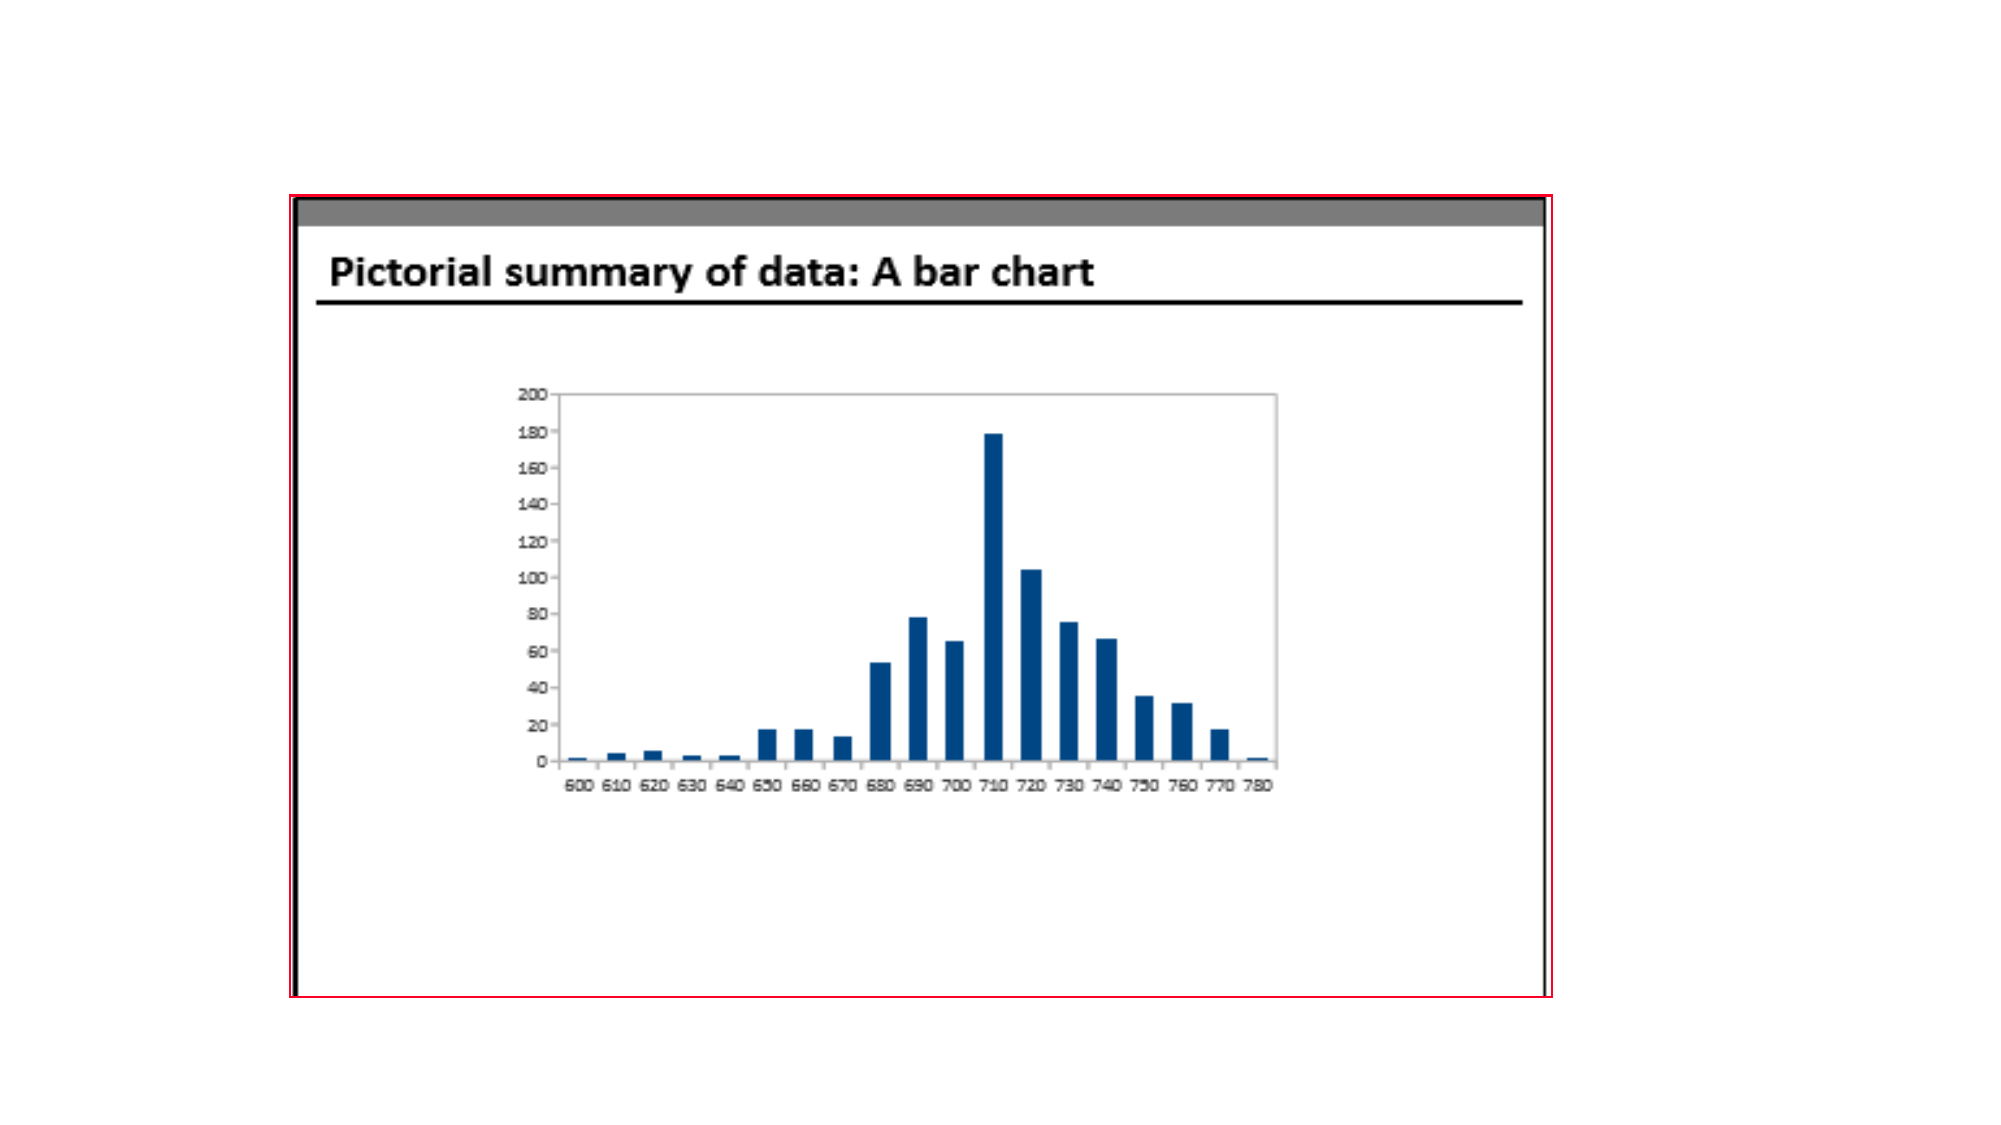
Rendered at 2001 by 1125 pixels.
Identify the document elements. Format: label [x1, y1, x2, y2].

picture [291, 196, 1552, 997]
